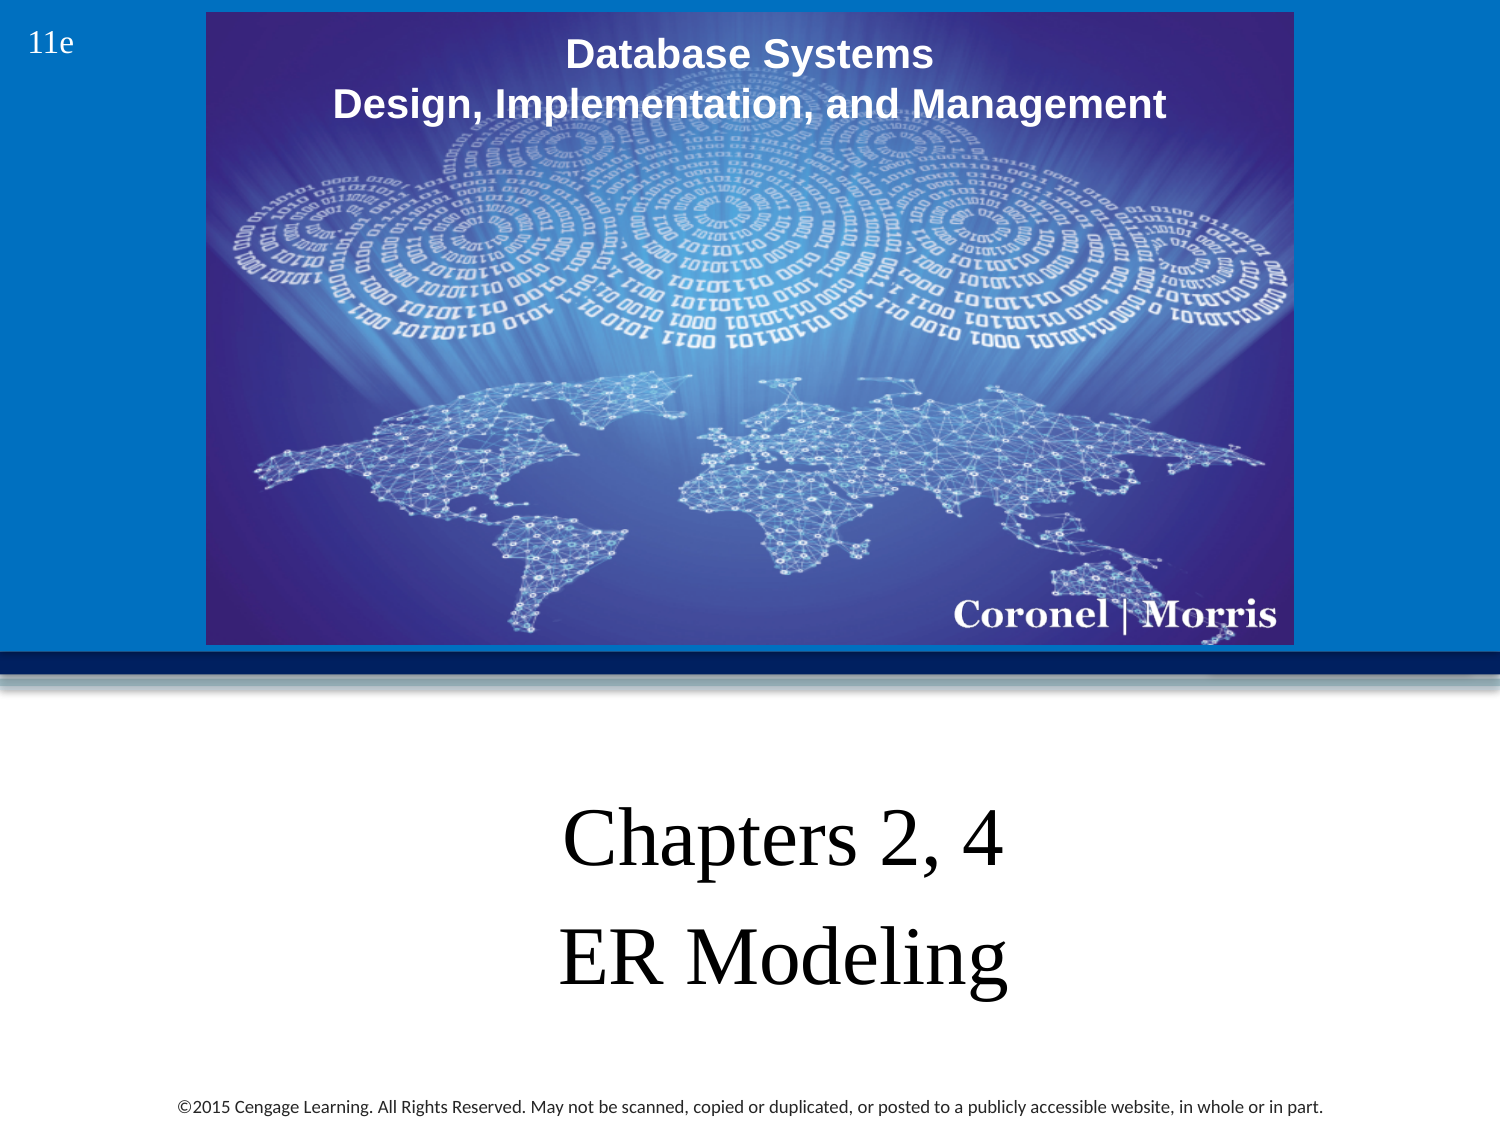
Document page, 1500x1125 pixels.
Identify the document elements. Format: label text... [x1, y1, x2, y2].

picture [206, 12, 1300, 660]
subtitle Chapters 2, 4 ER Modeling [259, 774, 1298, 988]
